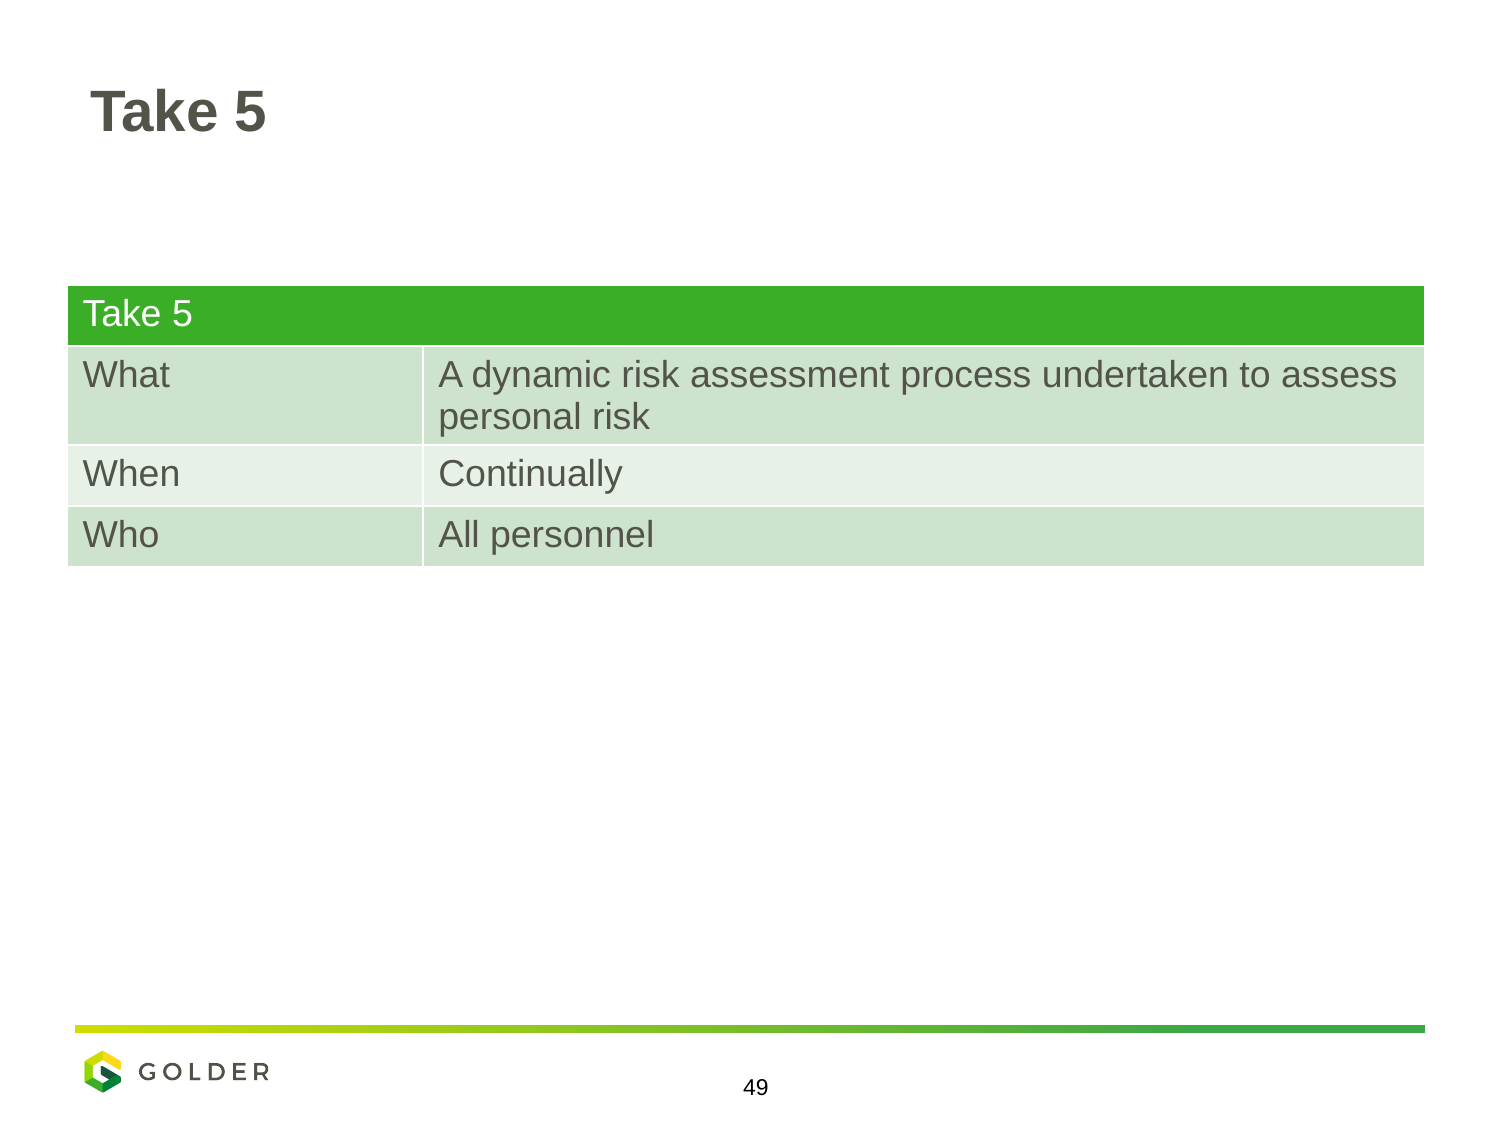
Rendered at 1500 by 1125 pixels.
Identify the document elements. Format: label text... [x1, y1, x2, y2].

table_cell All personnel [424, 507, 1424, 566]
table_cell A dynamic risk assessment process undertaken to assess personal risk [424, 347, 1424, 444]
table_cell When [68, 446, 422, 505]
table_cell Continually [424, 446, 1424, 505]
title Take 5 [75, 75, 1425, 151]
table_cell What [68, 347, 422, 444]
table_header Take 5 [68, 286, 1424, 345]
slide_number 49 [716, 1065, 796, 1117]
table_cell Who [68, 507, 422, 566]
picture [75, 1043, 279, 1100]
